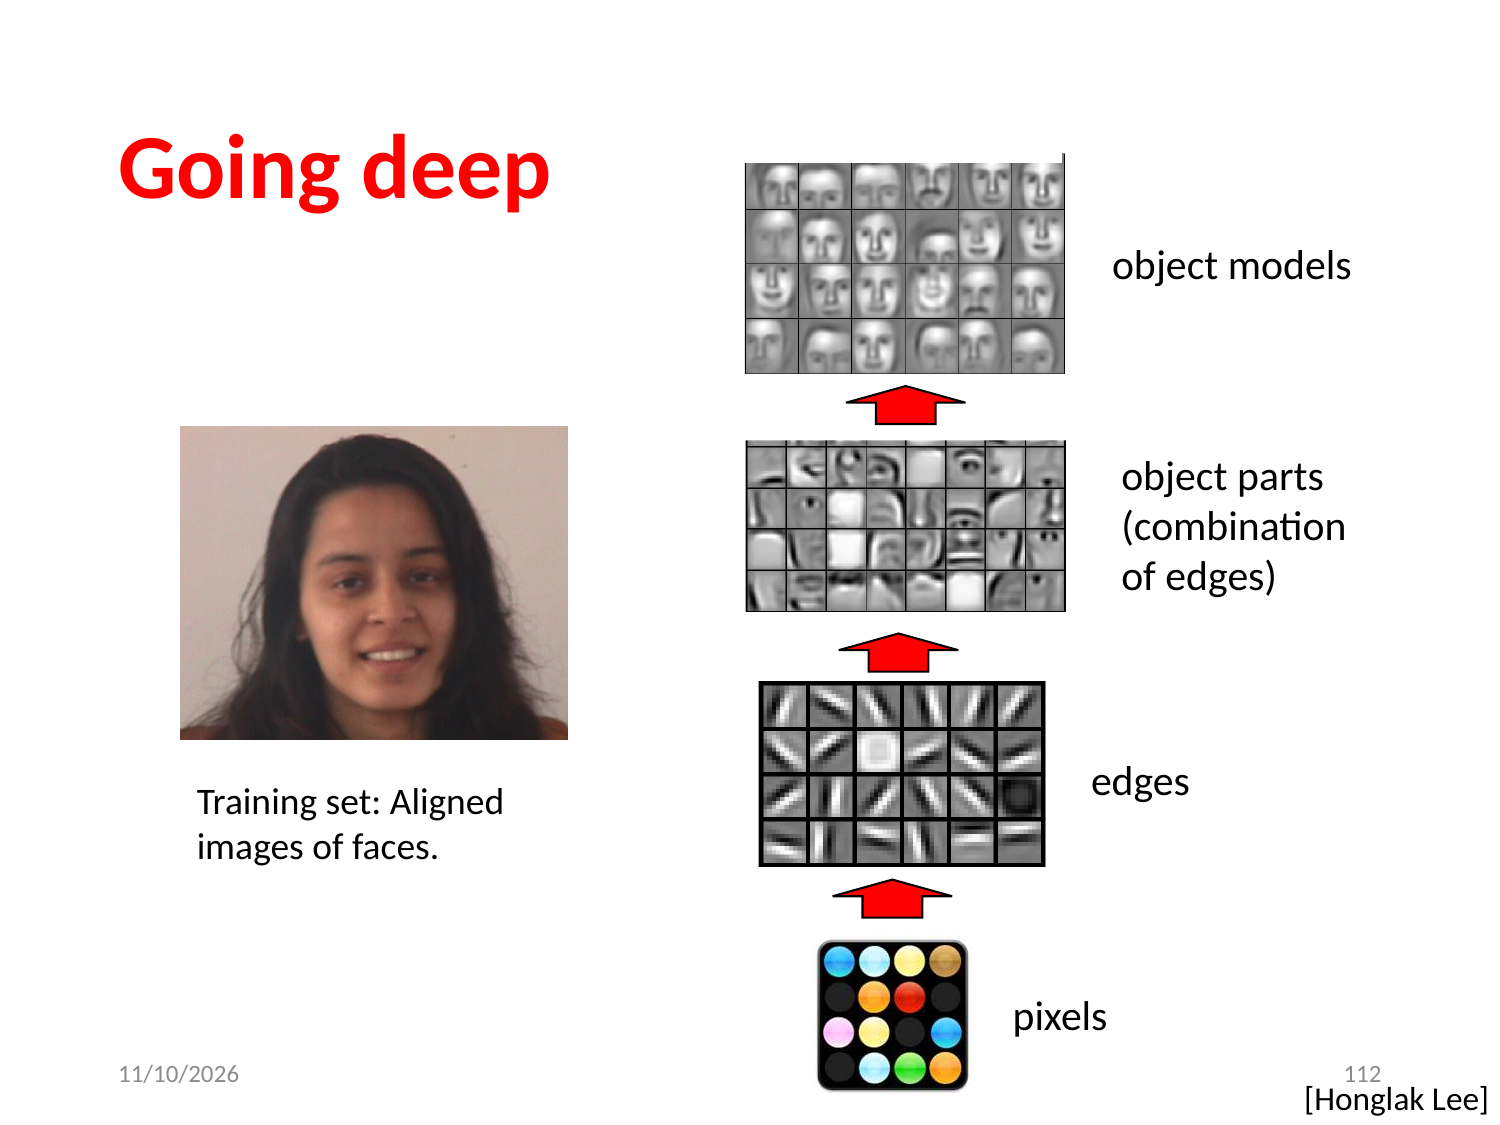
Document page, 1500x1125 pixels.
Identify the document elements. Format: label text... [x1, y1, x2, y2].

slide_number 112 [1059, 1042, 1397, 1103]
text_box Training set: Aligned images of faces. [182, 769, 520, 875]
text_box object parts (combination of edges) [1106, 441, 1372, 607]
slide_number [103, 1042, 441, 1103]
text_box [758, 679, 1047, 867]
text_box edges [1076, 746, 1206, 811]
text_box [Honglak Lee] [1289, 1069, 1500, 1125]
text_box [742, 385, 1073, 612]
picture [179, 426, 568, 740]
text_box [832, 879, 953, 918]
text_box object models [1097, 230, 1367, 296]
text_box pixels [997, 981, 1123, 1047]
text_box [731, 107, 1067, 374]
picture [813, 935, 972, 1094]
text_box [838, 633, 959, 672]
title Going deep [103, 59, 1397, 278]
